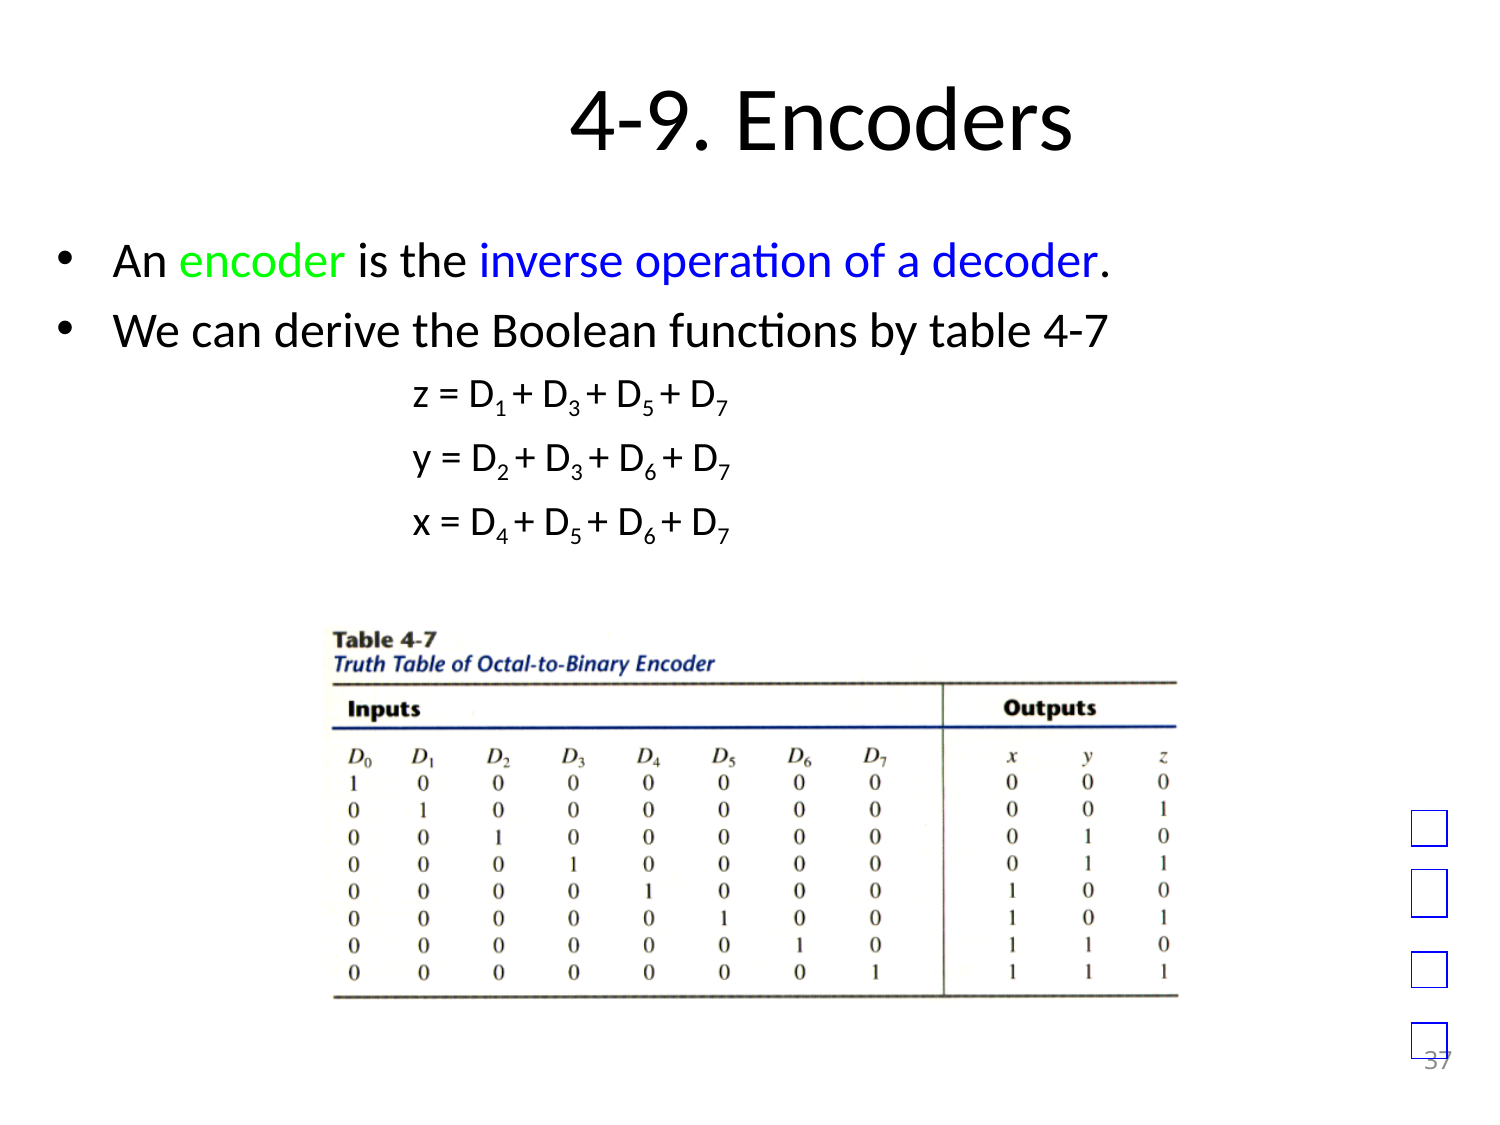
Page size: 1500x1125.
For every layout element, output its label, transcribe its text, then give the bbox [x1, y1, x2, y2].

slide_number 37 [1155, 1024, 1468, 1100]
text_box [1411, 952, 1447, 988]
title 4-9. Encoders [182, 30, 1462, 197]
text_box [1411, 810, 1447, 846]
list An encoder is the inverse operation of a decoder. We can derive the Boolean functions by table 4-7 z = D1 + D3 + D5 + D7 y = D2 + D3 + D6 + D7 x = D4 + D5 + D6 + D7 [40, 219, 1470, 563]
text_box [1411, 1023, 1447, 1059]
text_box [1411, 869, 1447, 917]
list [322, 625, 1188, 1007]
